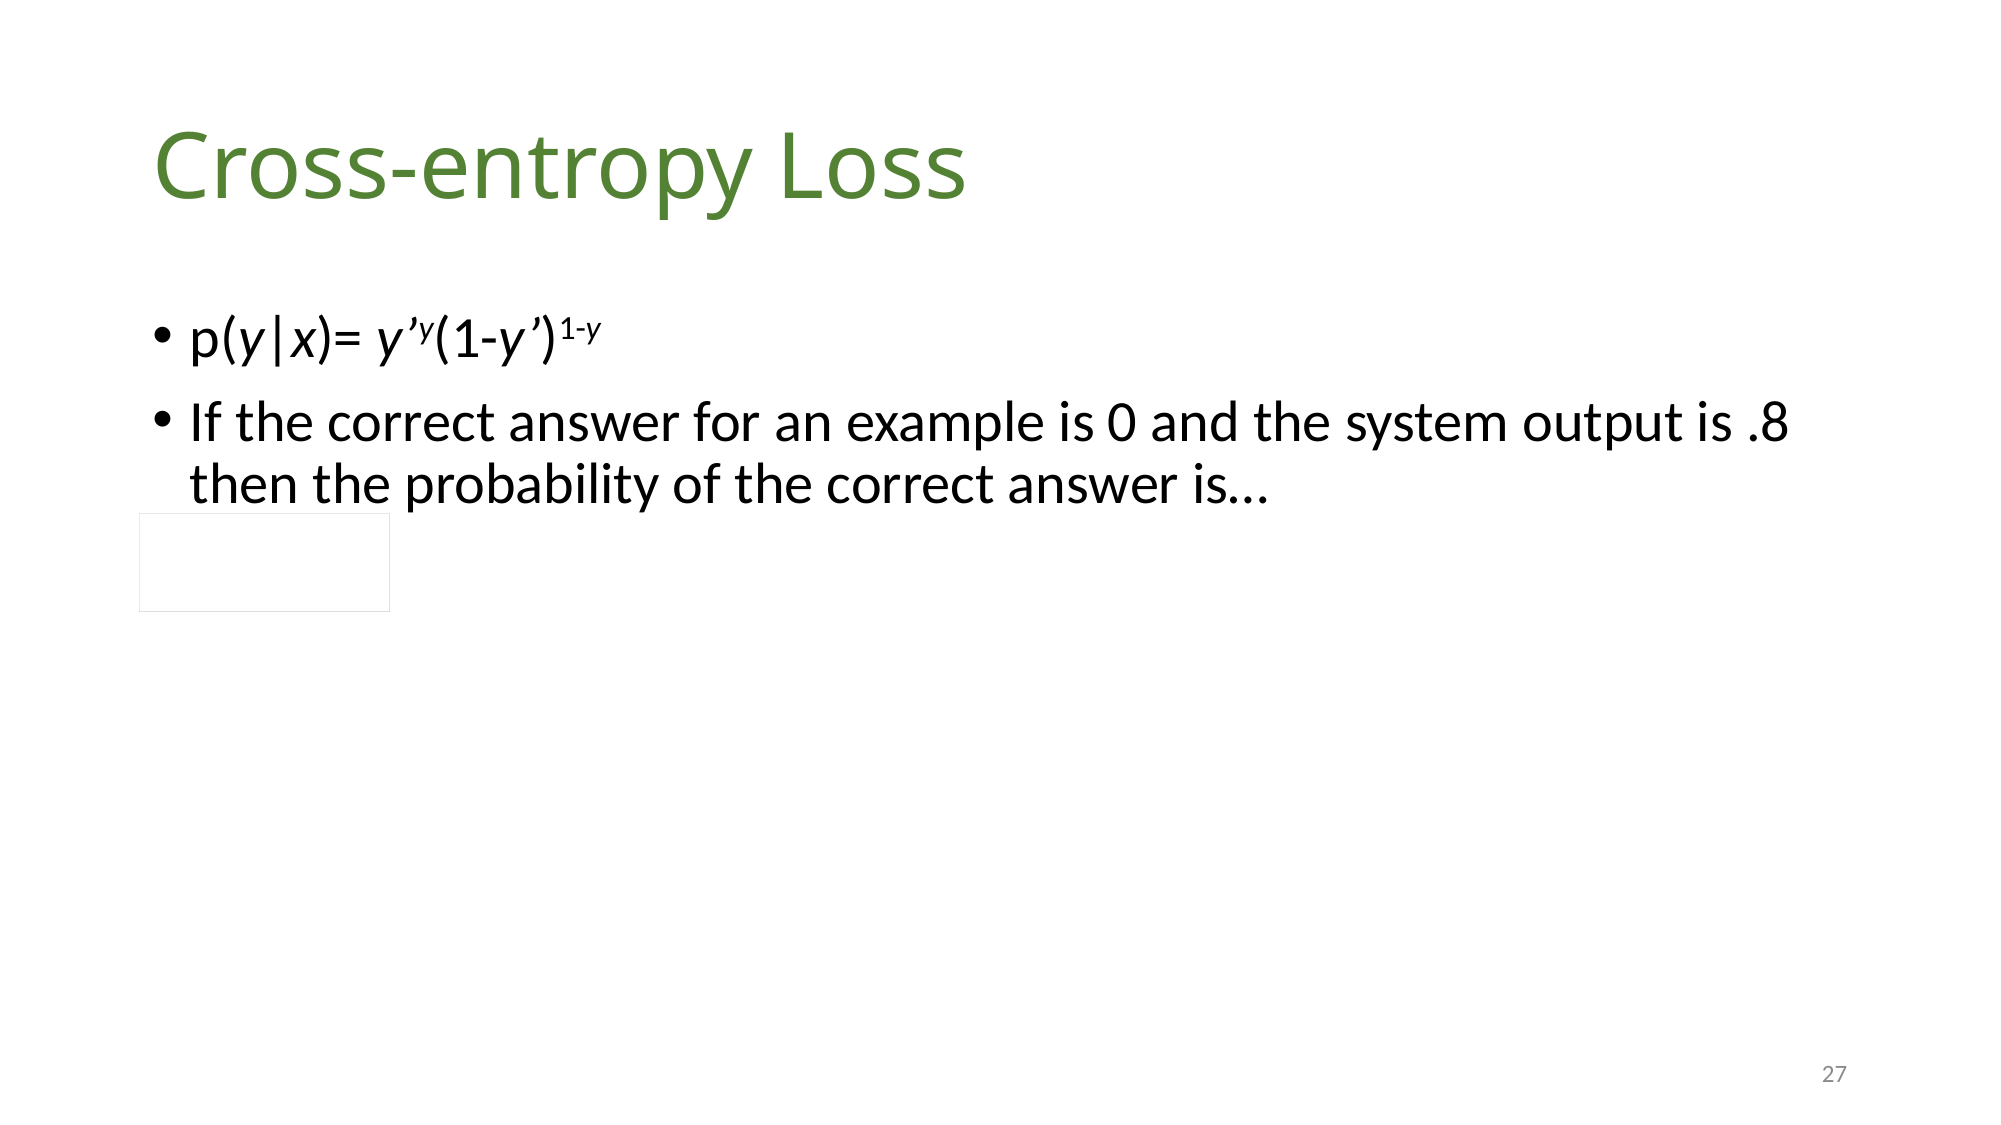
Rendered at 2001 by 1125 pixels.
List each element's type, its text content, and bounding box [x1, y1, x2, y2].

title Cross-entropy Loss [137, 59, 1863, 278]
slide_number 27 [1412, 1042, 1863, 1103]
picture [137, 511, 392, 614]
list p(y|x)= y’y(1-y’)1-y If the correct answer for an example is 0 and the system output is .8 then the probability of the correct answer is… .2 [137, 299, 1863, 1014]
